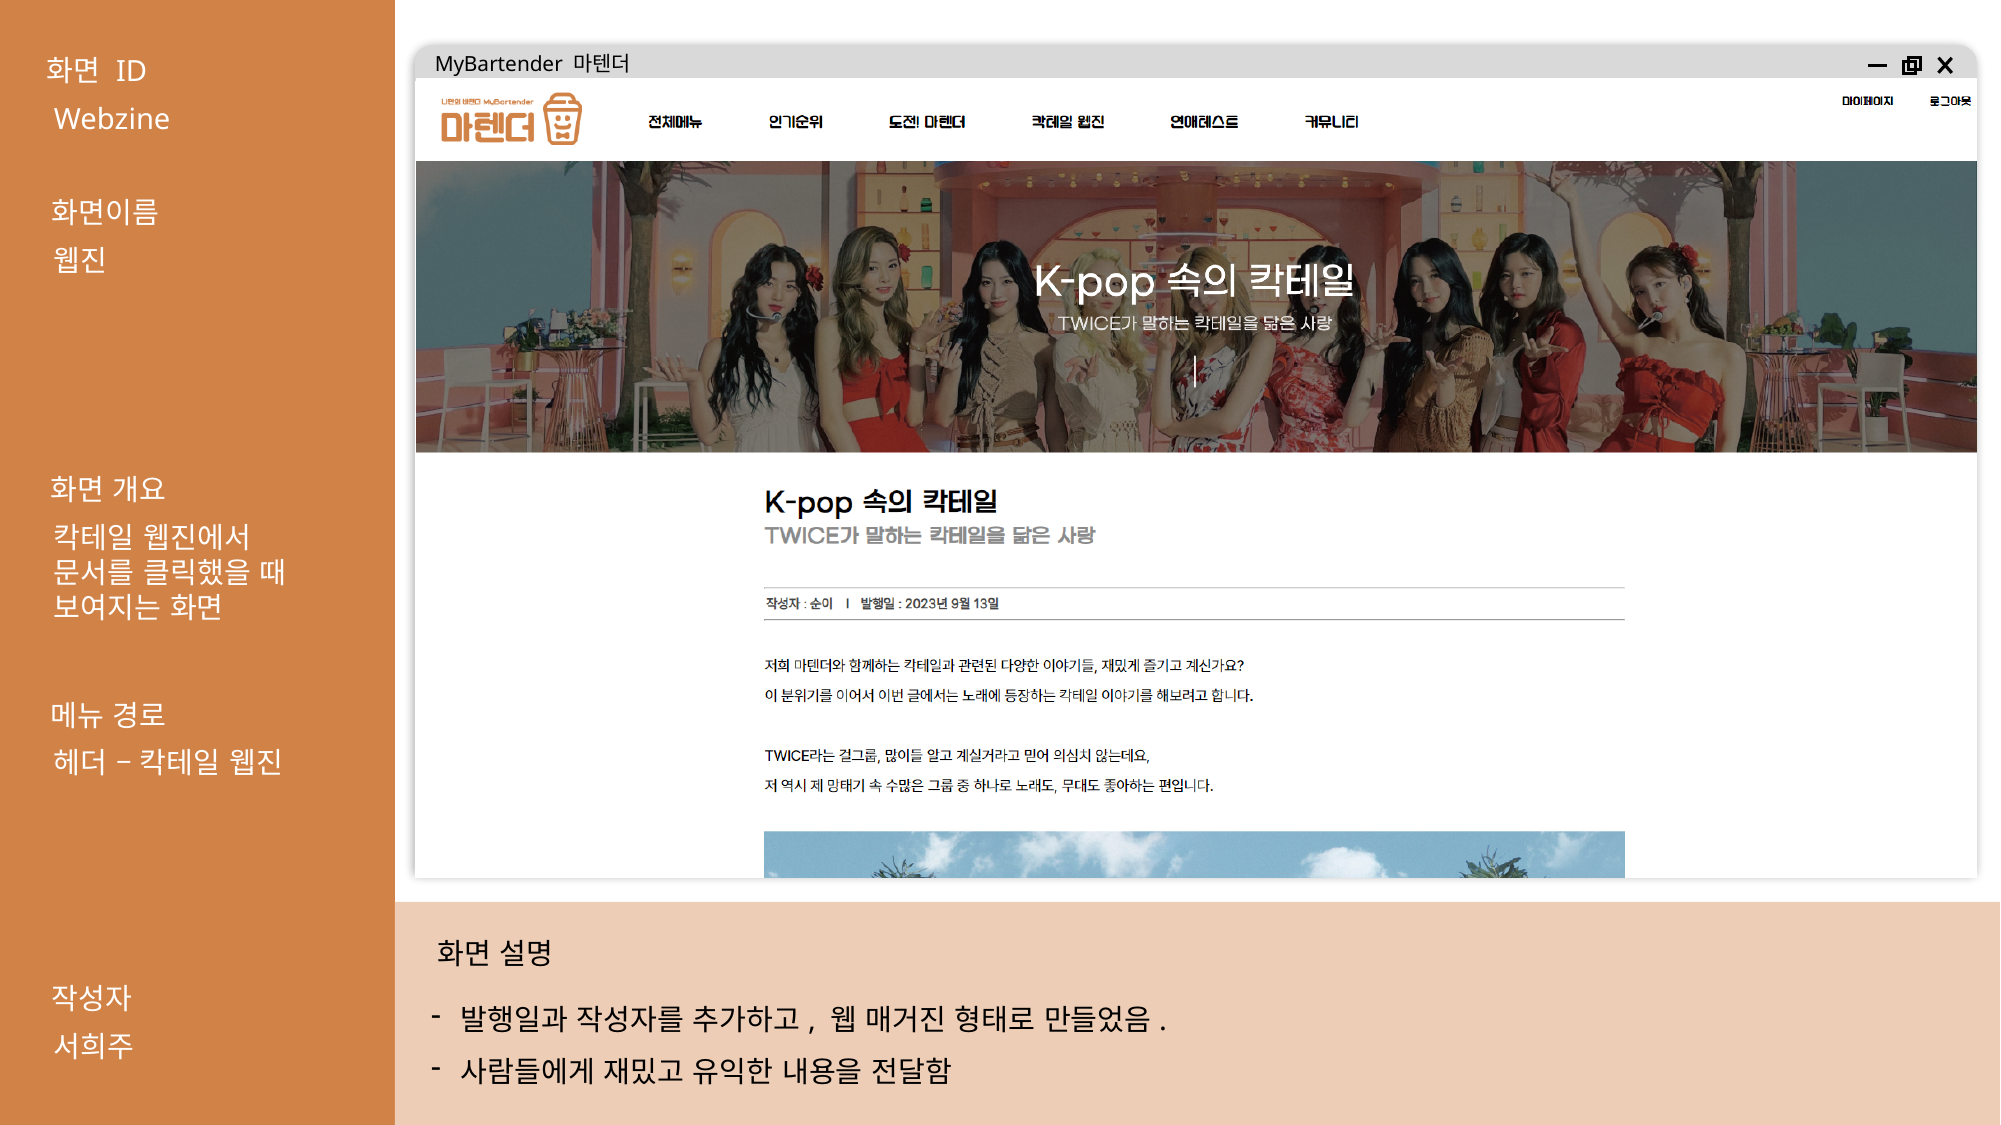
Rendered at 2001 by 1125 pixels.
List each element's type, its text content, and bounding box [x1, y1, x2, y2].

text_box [39, 972, 396, 1072]
picture [416, 78, 1977, 878]
text_box MyBartender 마텐더 [413, 44, 1978, 82]
text_box [394, 901, 2000, 1125]
text_box [413, 82, 1978, 879]
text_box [1867, 57, 1952, 74]
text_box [39, 689, 396, 788]
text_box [39, 187, 396, 286]
text_box [0, 0, 396, 1125]
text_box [39, 464, 396, 634]
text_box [416, 928, 1305, 1091]
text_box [39, 45, 396, 144]
